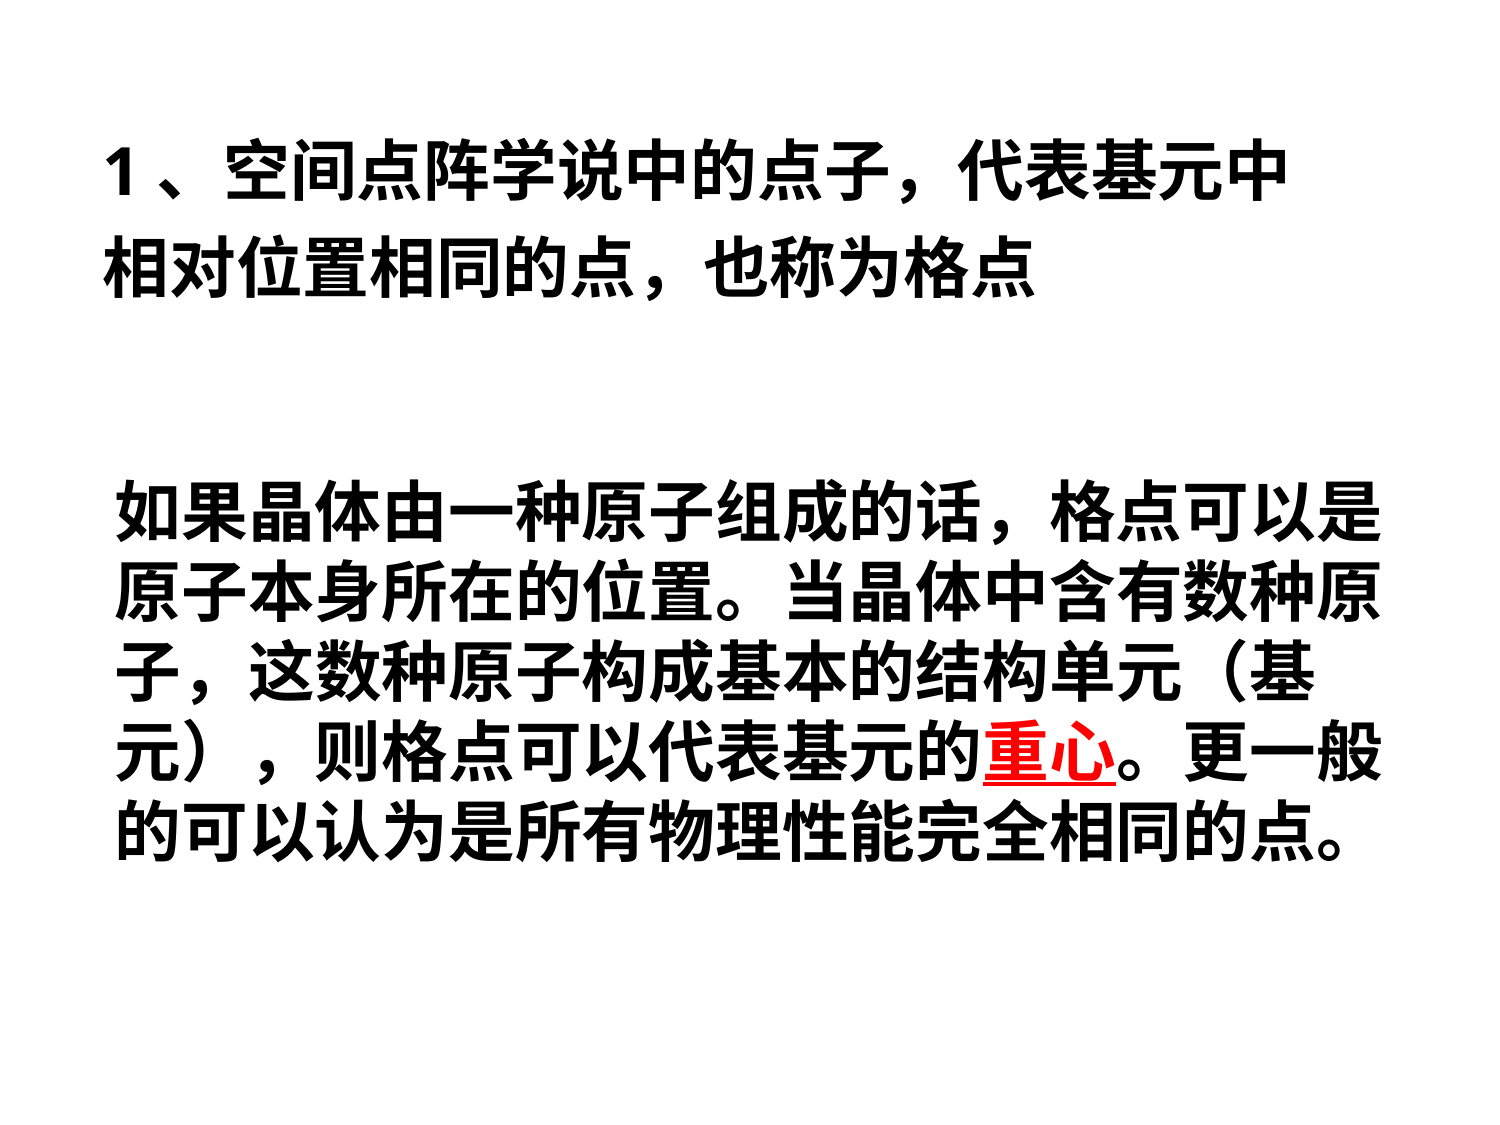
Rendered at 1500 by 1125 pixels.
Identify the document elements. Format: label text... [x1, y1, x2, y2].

text_box 如果晶体由一种原子组成的话，格点可以是原子本身所在的位置。当晶体中含有数种原子，这数种原子构成基本的结构单元（基元），则格点可以代表基元的重心。更一般的可以认为是所有物理性能完全相同的点。 [99, 462, 1425, 877]
title 1、空间点阵学说中的点子，代表基元中相对位置相同的点，也称为格点 [87, 125, 1363, 313]
